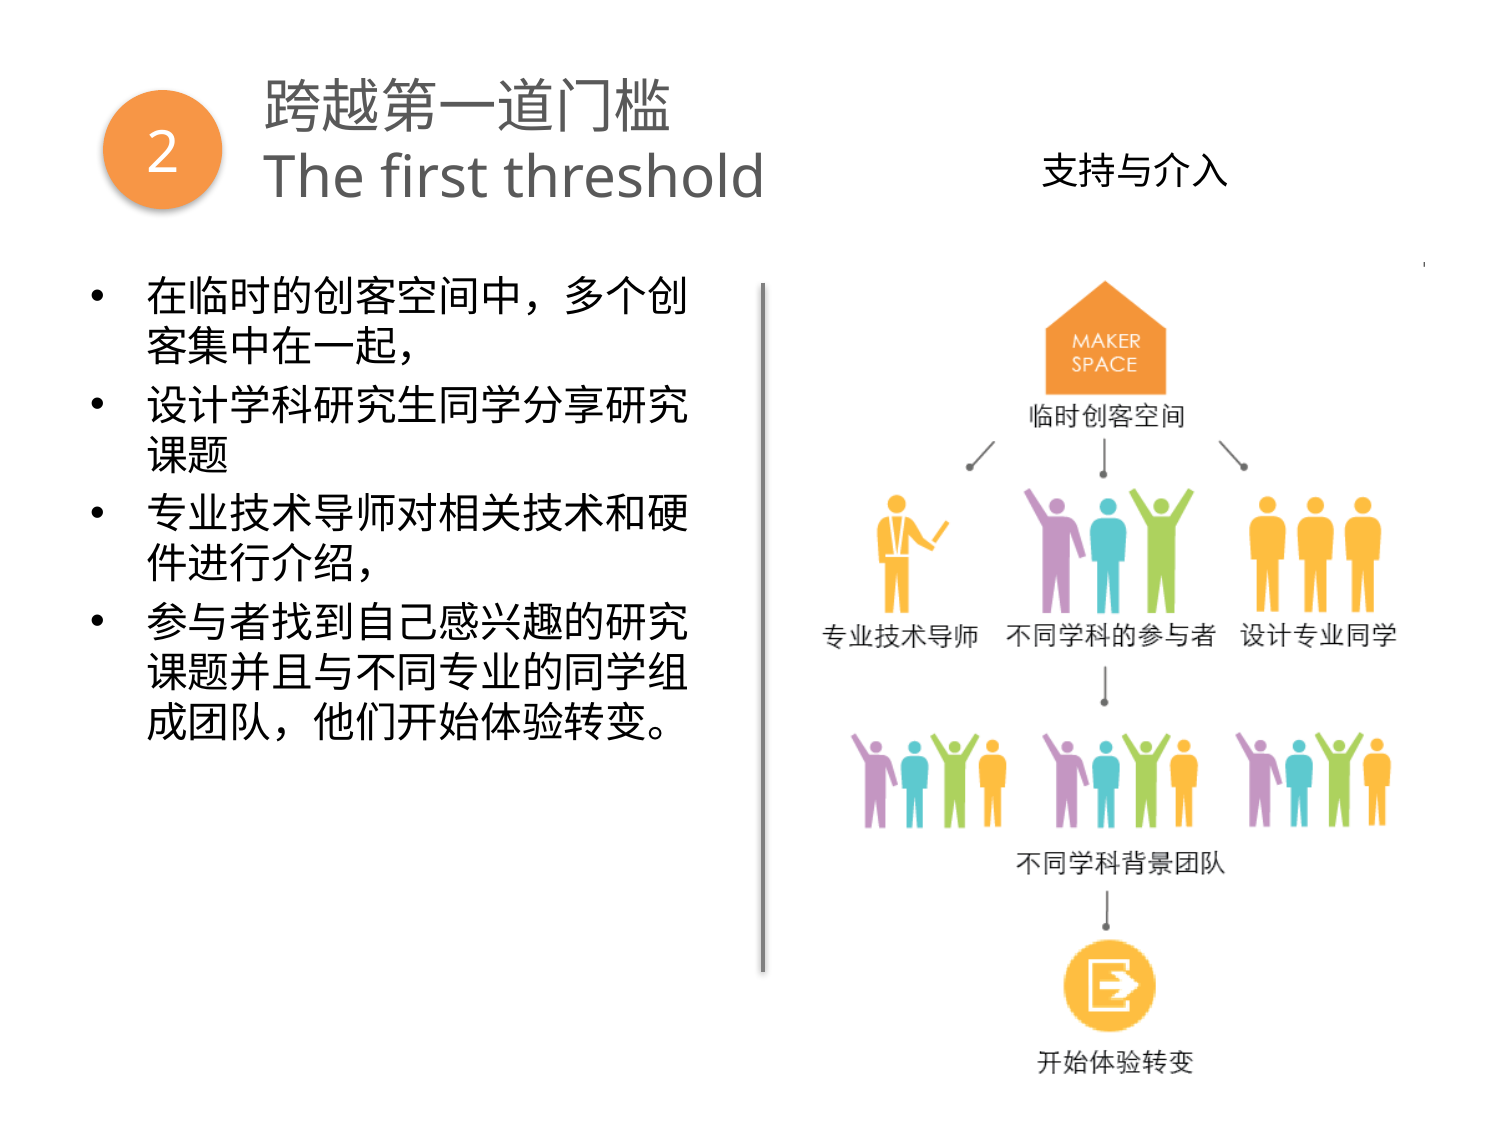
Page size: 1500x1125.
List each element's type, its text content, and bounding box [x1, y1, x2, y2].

text_box 支持与介入 [1026, 139, 1244, 200]
title 跨越第一道门槛 The first threshold [248, 45, 1425, 233]
text_box 2 [102, 89, 223, 210]
picture [812, 262, 1426, 1106]
list 在临时的创客空间中，多个创客集中在一起， 设计学科研究生同学分享研究课题 专业技术导师对相关技术和硬件进行介绍， 参与者找到自己感兴趣的研究课题并且与不同专业的同学组成团队，他们开始体验转变。 [75, 262, 708, 1005]
